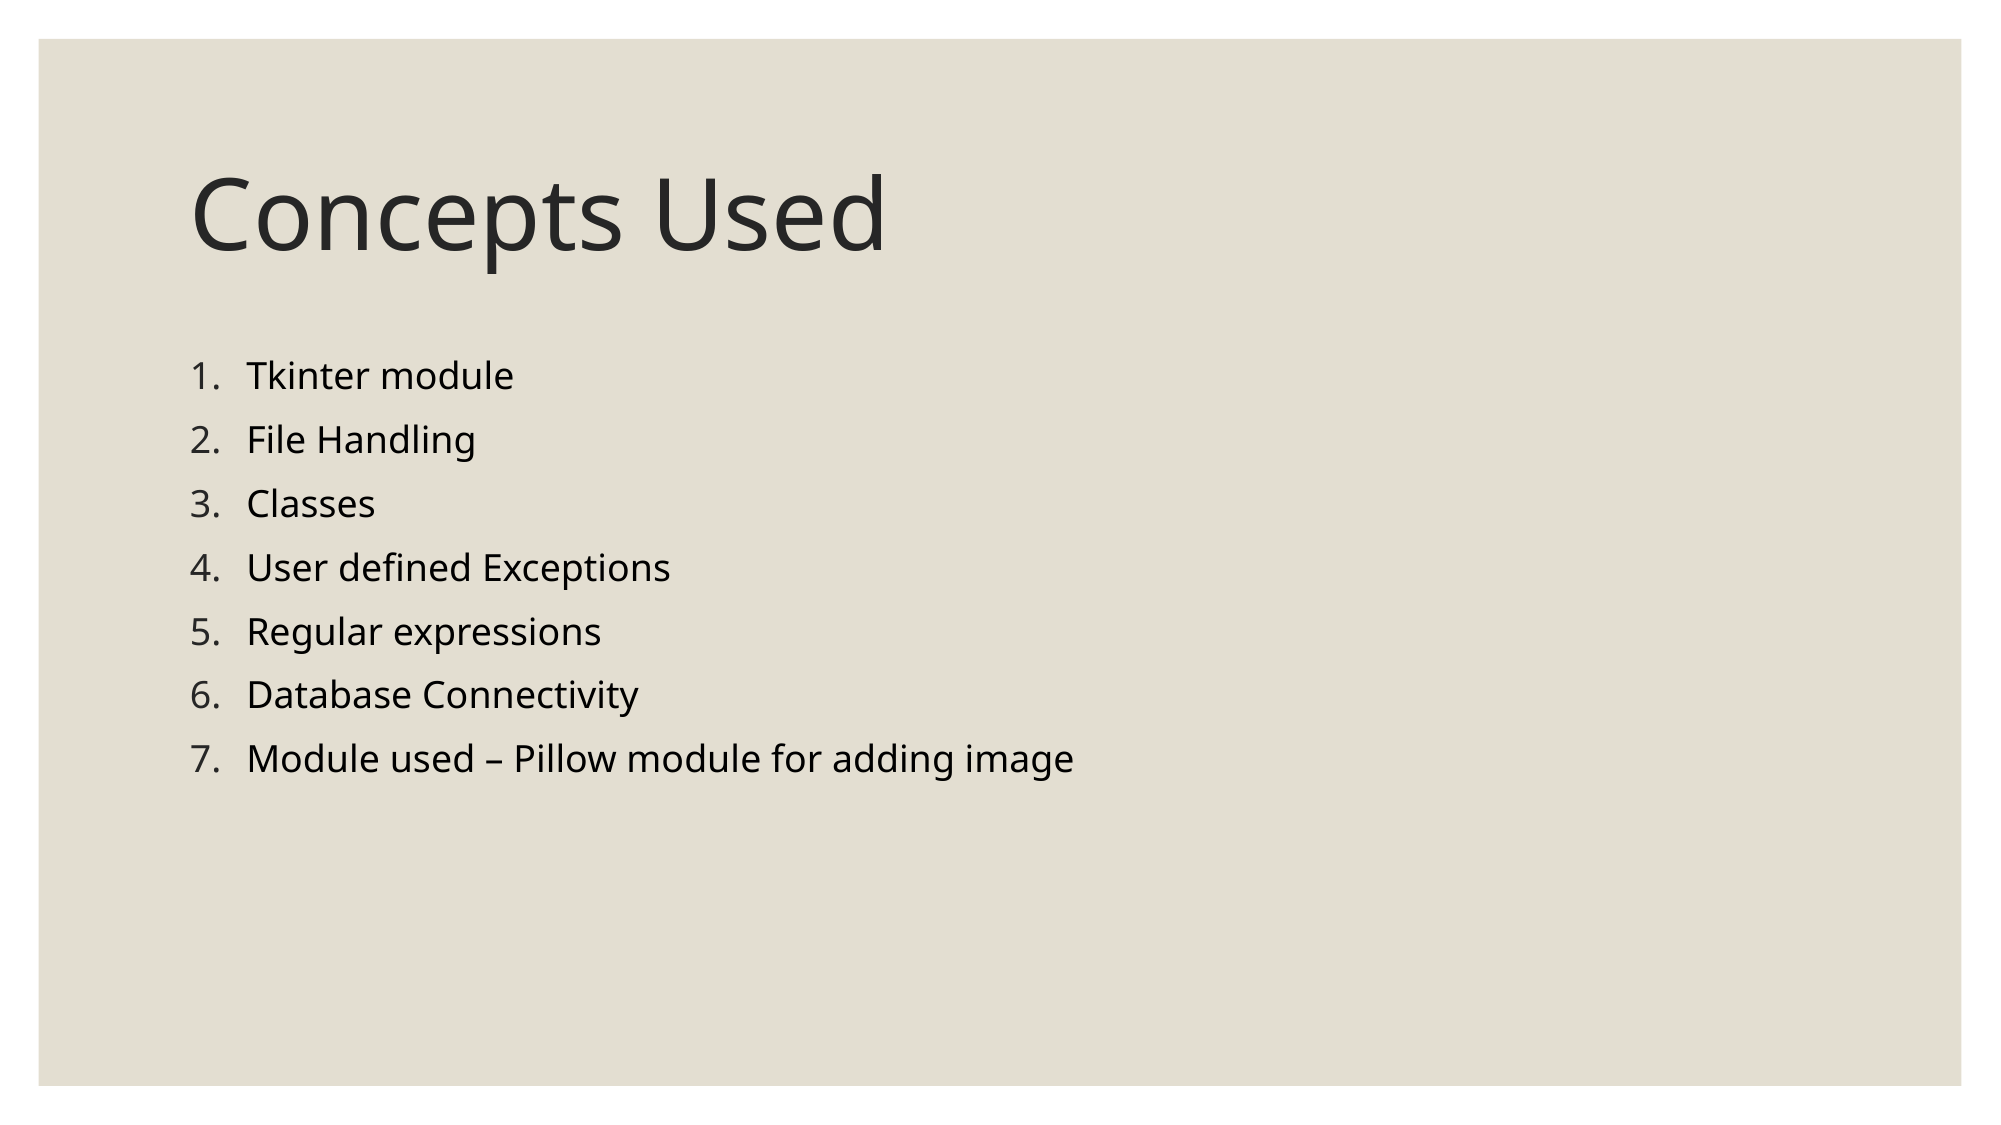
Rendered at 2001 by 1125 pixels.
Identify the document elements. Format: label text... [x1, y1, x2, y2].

list Tkinter module File Handling Classes User defined Exceptions Regular expressions Database Connectivity Module used – Pillow module for adding image [174, 345, 1825, 990]
title Concepts Used [174, 105, 1825, 331]
